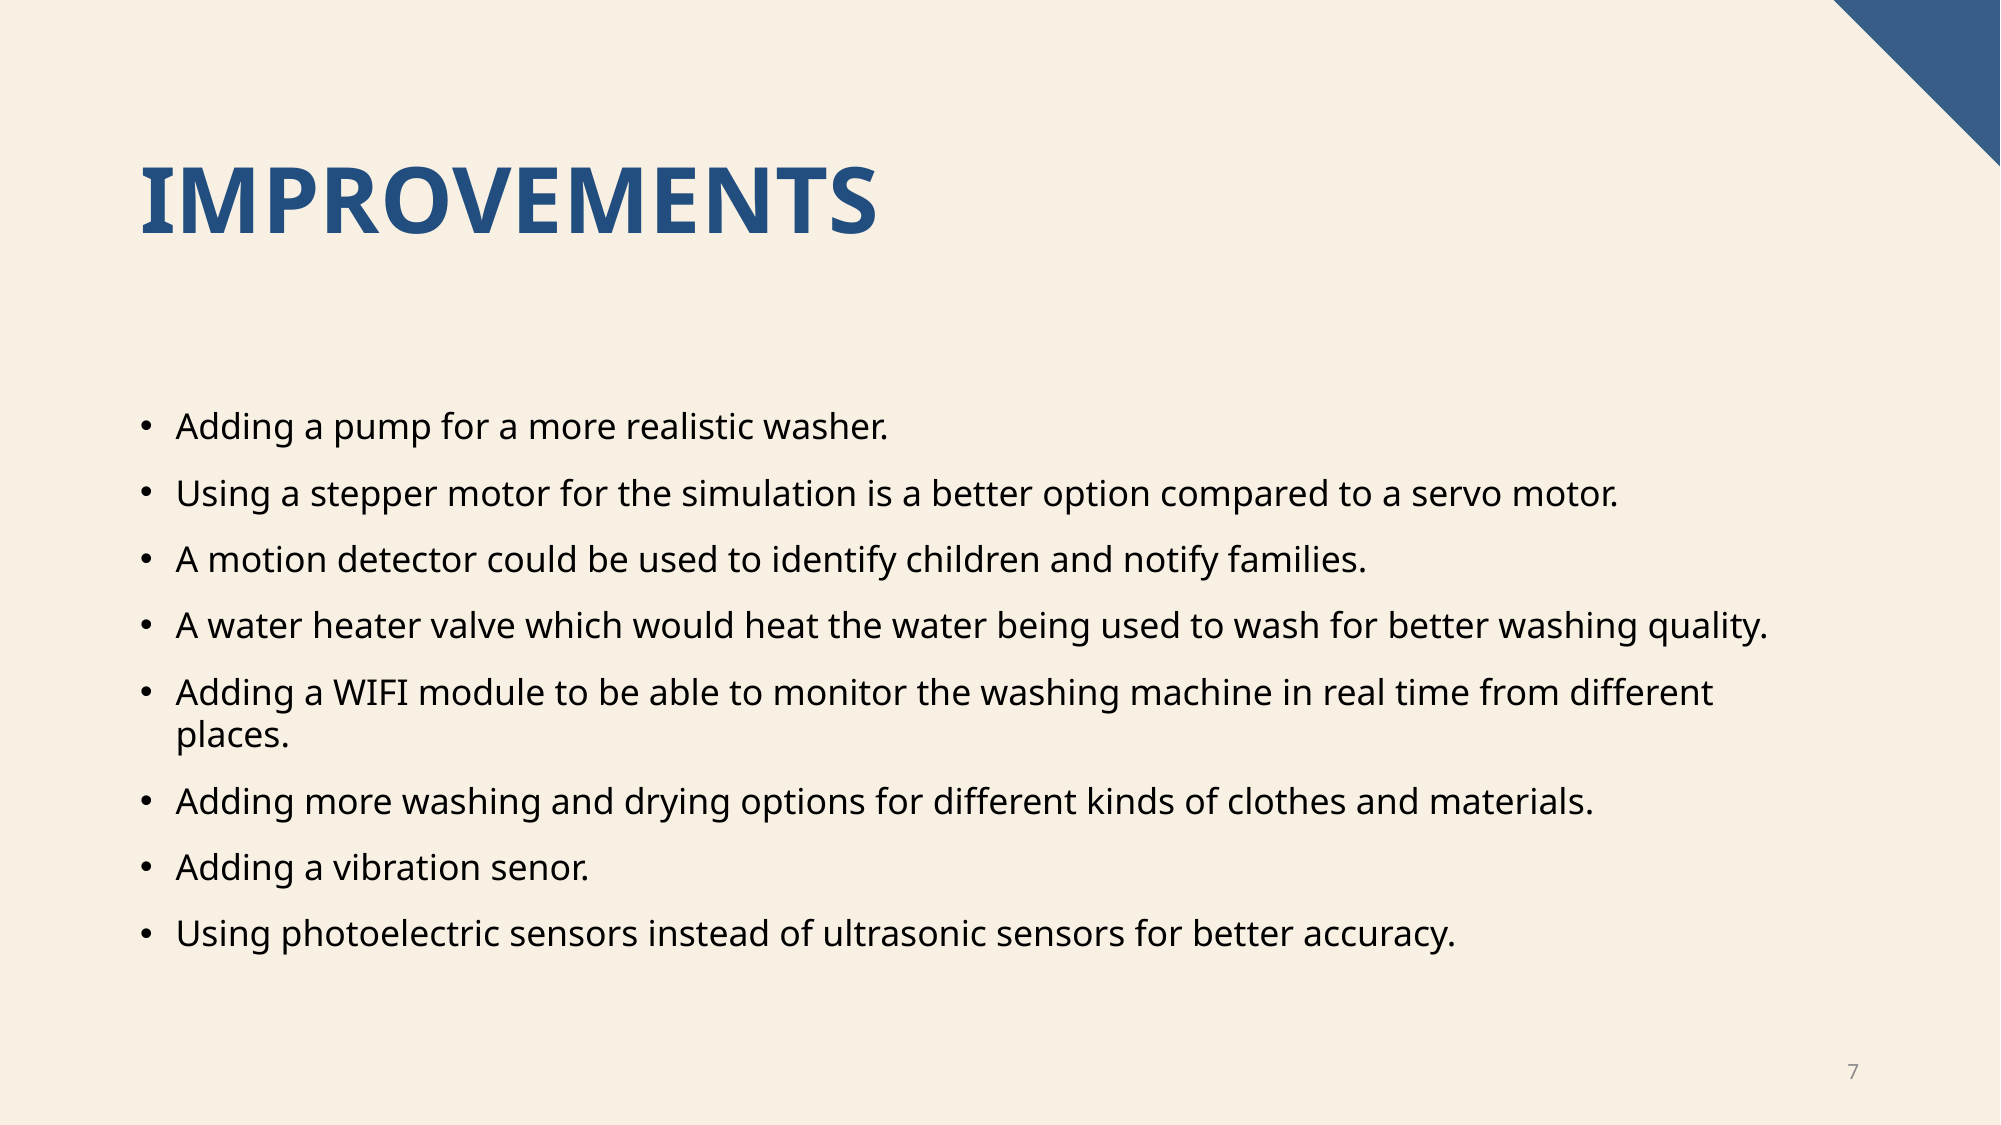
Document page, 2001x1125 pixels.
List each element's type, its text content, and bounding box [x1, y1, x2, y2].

slide_number 7 [1799, 1042, 1875, 1103]
list Adding a pump for a more realistic washer. Using a stepper motor for the simulation is a better option compared to a servo motor. A motion detector could be used to identify children and notify families. A water heater valve which would heat the water being used to wash for better washing quality. Adding a WIFI module to be able to monitor the washing machine in real time from different places. Adding more washing and drying options for different kinds of clothes and materials. Adding a vibration senor. Using photoelectric sensors instead of ultrasonic sensors for better accuracy. [125, 396, 1800, 1010]
title Improvements [125, 146, 1875, 365]
